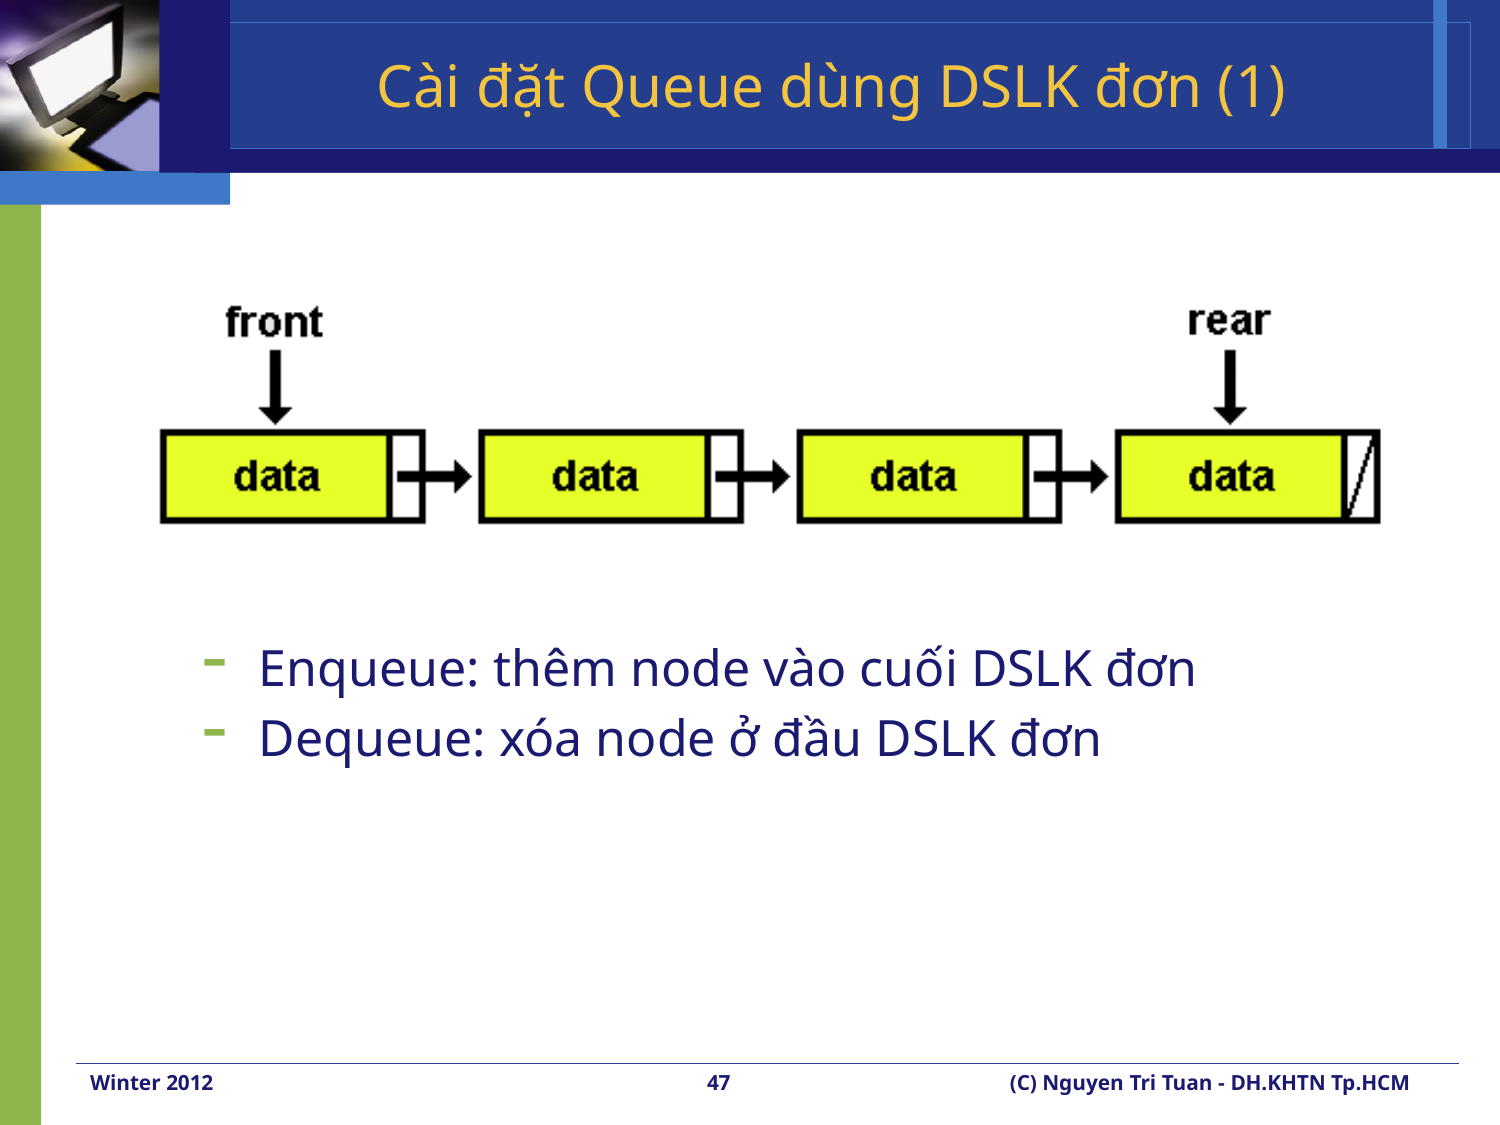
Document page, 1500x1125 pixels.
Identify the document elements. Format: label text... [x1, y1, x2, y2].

picture [108, 212, 1426, 630]
text_box Enqueue: thêm node vào cuối DSLK đơn Dequeue: xóa node ở đầu DSLK đơn [187, 638, 1350, 788]
footer (C) Nguyen Tri Tuan - DH.KHTN Tp.HCM [887, 1062, 1426, 1125]
slide_number Winter 2012 [74, 1062, 426, 1125]
title Cài đặt Queue dùng DSLK đơn (1) [225, 38, 1438, 131]
slide_number 47 [599, 1062, 838, 1125]
picture [0, 0, 159, 171]
